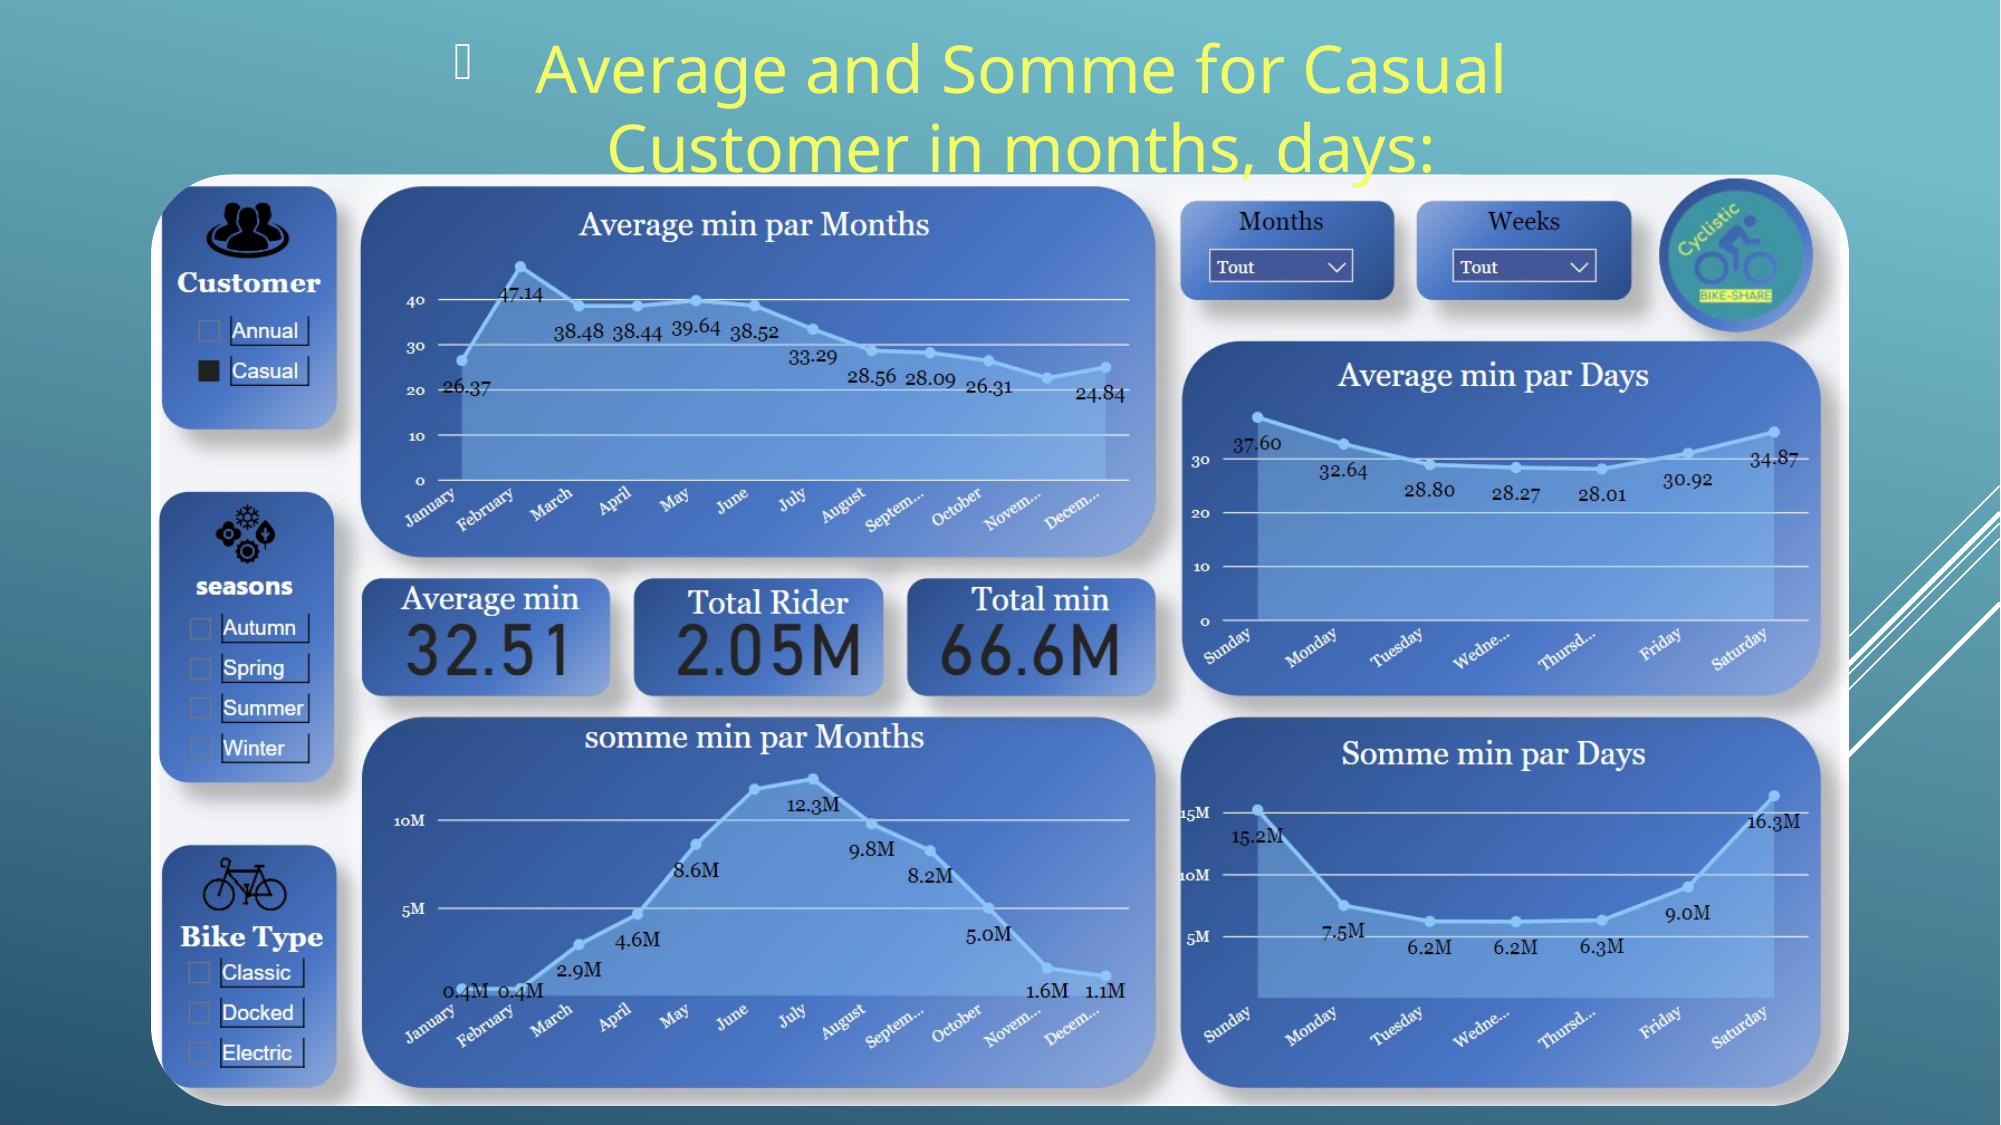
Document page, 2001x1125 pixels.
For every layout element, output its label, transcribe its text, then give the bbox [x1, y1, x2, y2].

text_box Average and Somme for Casual Customer in months, days: [384, 18, 1616, 174]
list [150, 174, 1850, 1107]
